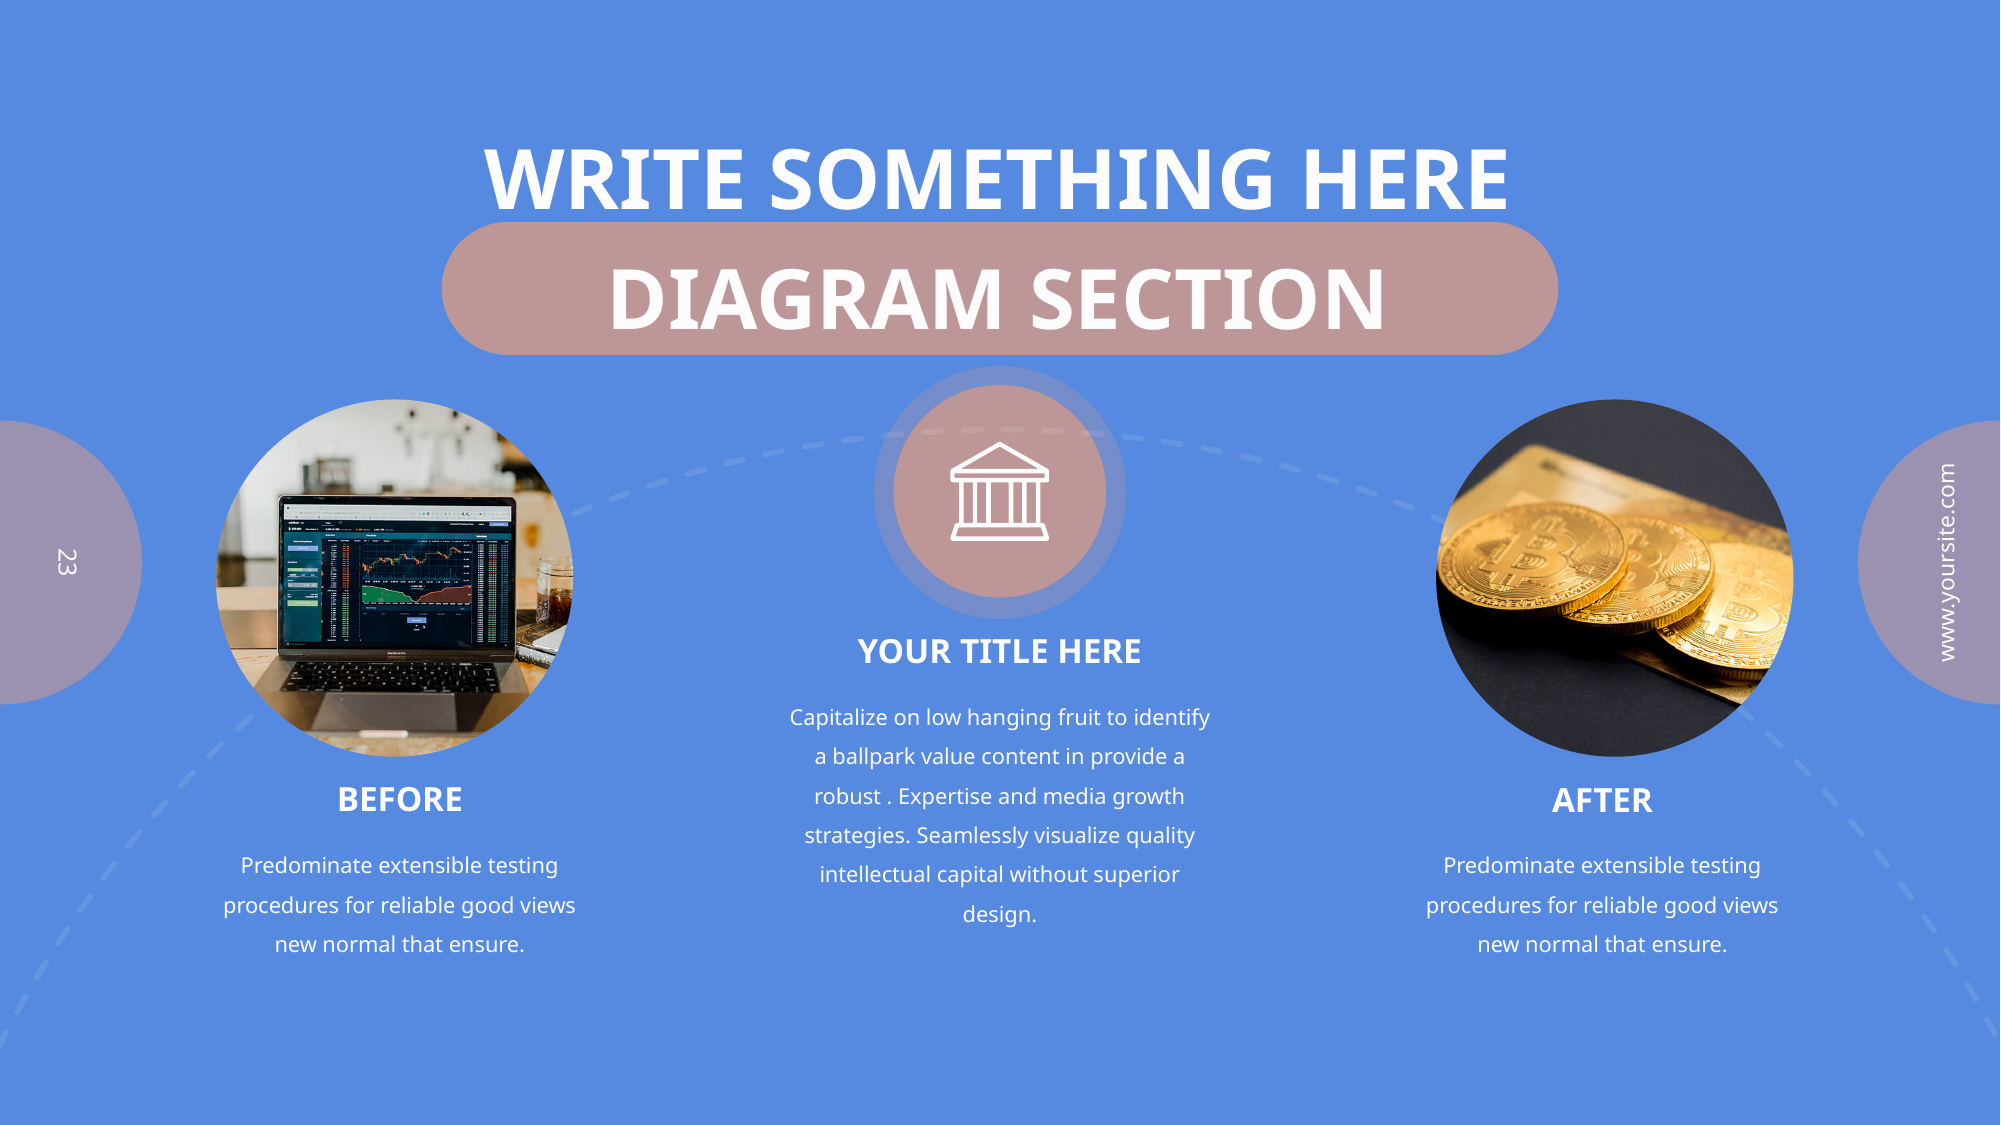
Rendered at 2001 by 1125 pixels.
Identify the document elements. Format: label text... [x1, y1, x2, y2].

text_box WRITE SOMETHING HERE DIAGRAM SECTION [202, 106, 1794, 333]
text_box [873, 365, 1127, 619]
picture [1436, 399, 1794, 757]
text_box [457, 333, 1543, 357]
text_box [0, 436, 2000, 1125]
picture [215, 399, 574, 757]
